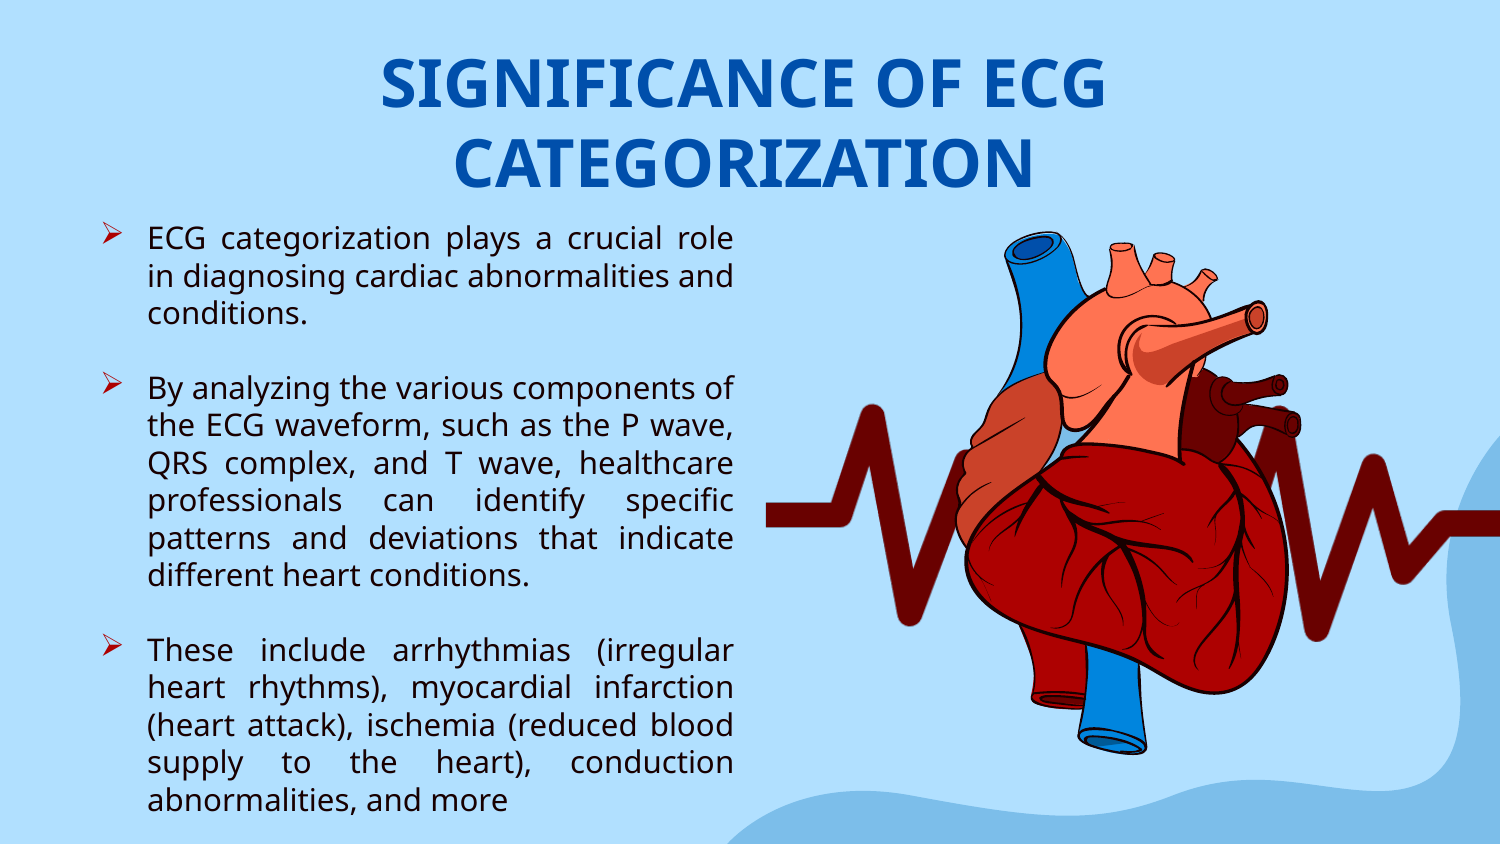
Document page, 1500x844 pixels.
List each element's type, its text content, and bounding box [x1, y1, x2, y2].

title SIGNIFICANCE OF ECG CATEGORIZATION [85, 25, 1405, 64]
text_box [954, 231, 1302, 756]
subtitle ECG categorization plays a crucial role in diagnosing cardiac abnormalities and conditions. By analyzing the various components of the ECG waveform, such as the P wave, QRS complex, and T wave, healthcare professionals can identify specific patterns and deviations that indicate different heart conditions. These include arrhythmias (irregular heart rhythms), myocardial infarction (heart attack), ischemia (reduced blood supply to the heart), conduction abnormalities, and more [85, 281, 751, 755]
picture [1302, 313, 1500, 735]
picture [733, 317, 954, 713]
